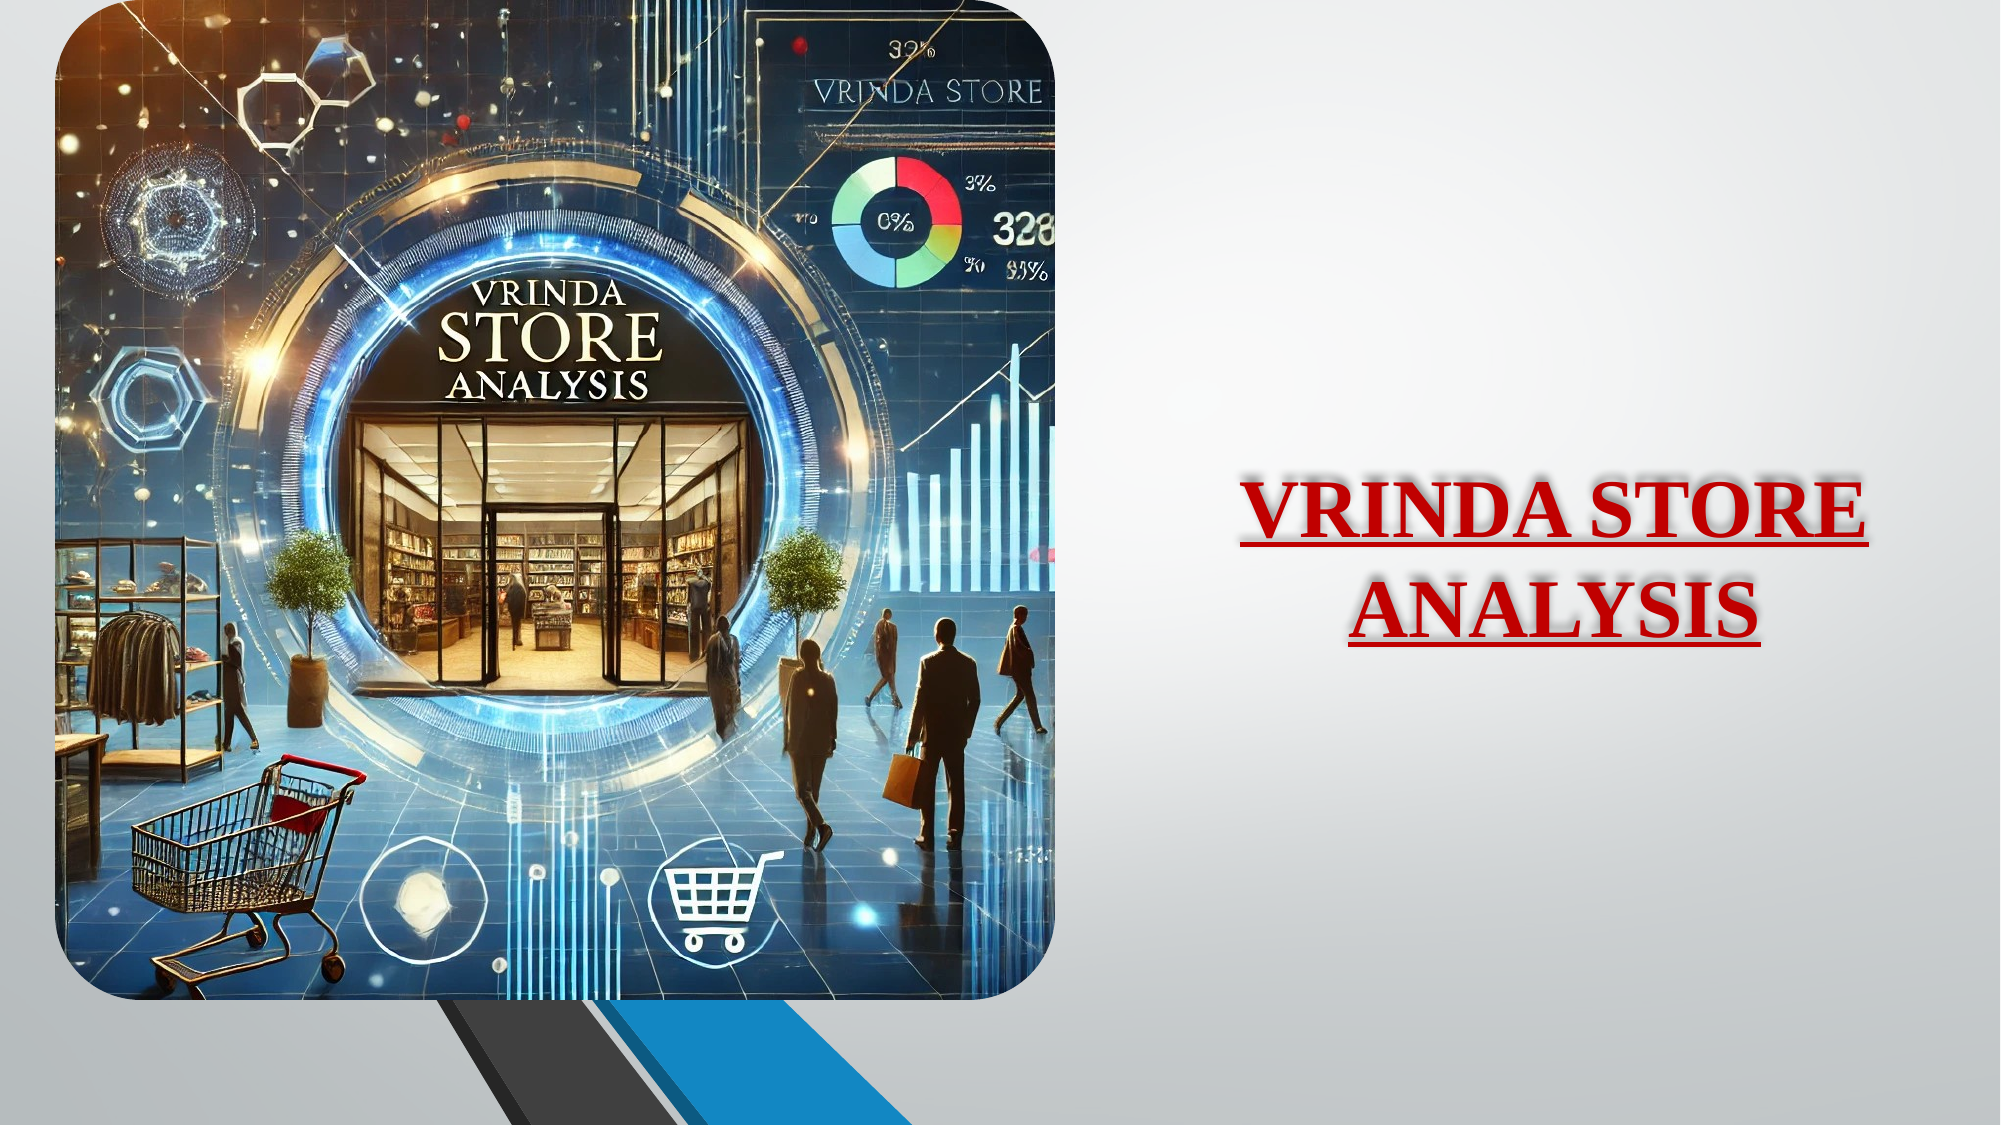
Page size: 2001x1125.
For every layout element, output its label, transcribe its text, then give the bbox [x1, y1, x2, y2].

picture [54, 0, 1056, 1001]
subtitle VRINDA STORE ANALYSIS [1164, 447, 1945, 678]
